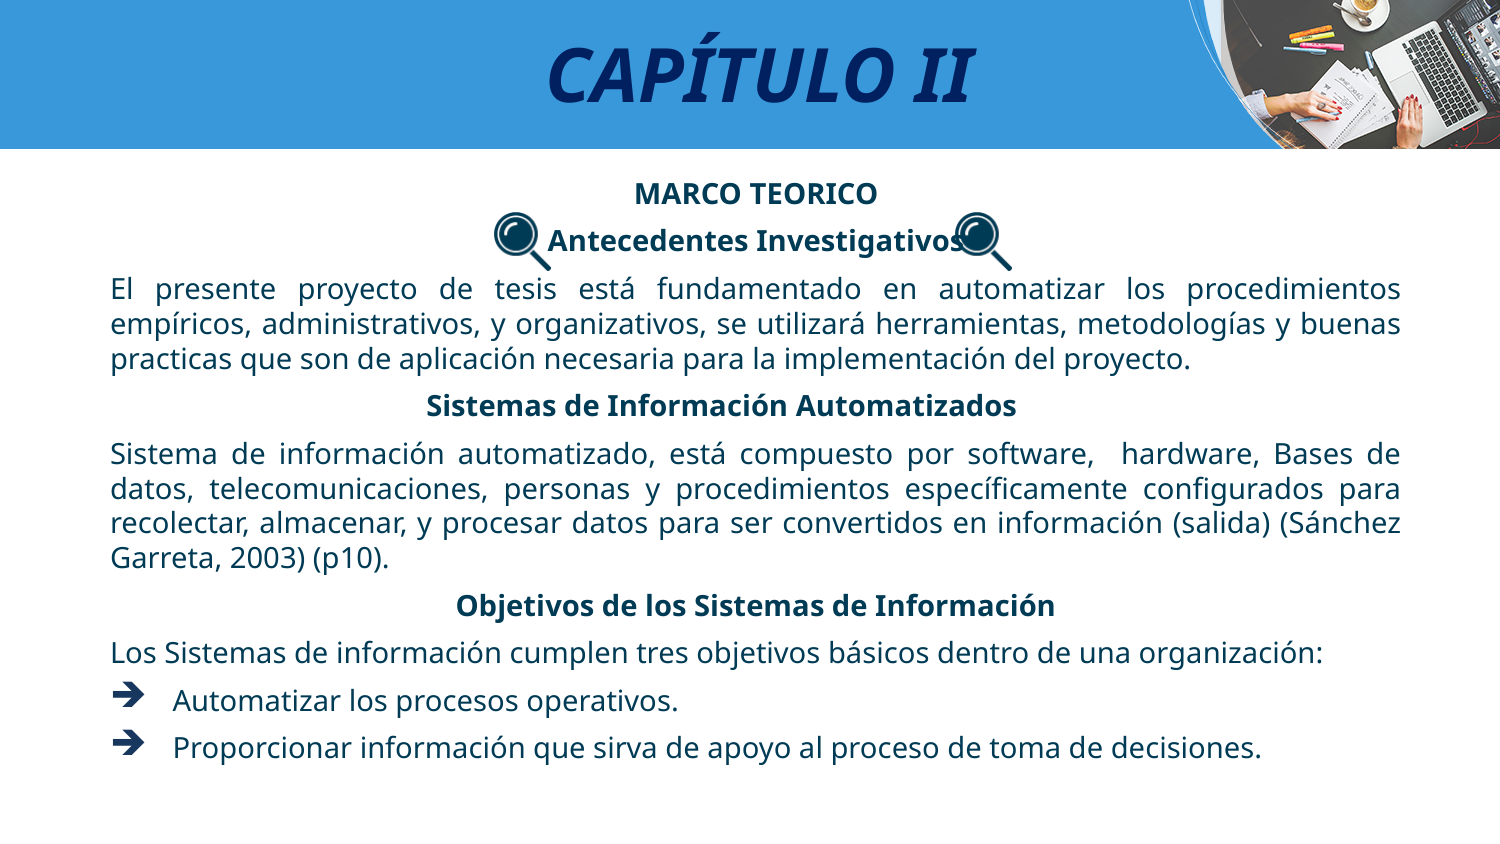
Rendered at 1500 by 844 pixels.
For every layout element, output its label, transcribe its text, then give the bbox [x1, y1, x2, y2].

picture [0, 146, 1500, 844]
title CAPÍTULO II [0, 0, 1500, 146]
text_box MARCO TEORICO Antecedentes Investigativos El presente proyecto de tesis está fundamentado en automatizar los procedimientos empíricos, administrativos, y organizativos, se utilizará herramientas, metodologías y buenas practicas que son de aplicación necesaria para la implementación del proyecto. Sistemas de Información Automatizados Sistema de información automatizado, está compuesto por software, hardware, Bases de datos, telecomunicaciones, personas y procedimientos específicamente configurados para recolectar, almacenar, y procesar datos para ser convertidos en información (salida) (Sánchez Garreta, 2003) (p10). Objetivos de los Sistemas de Información Los Sistemas de información cumplen tres objetivos básicos dentro de una organización: Automatizar los procesos operativos. Proporcionar información que sirva de apoyo al proceso de toma de decisiones. [82, 160, 1418, 734]
